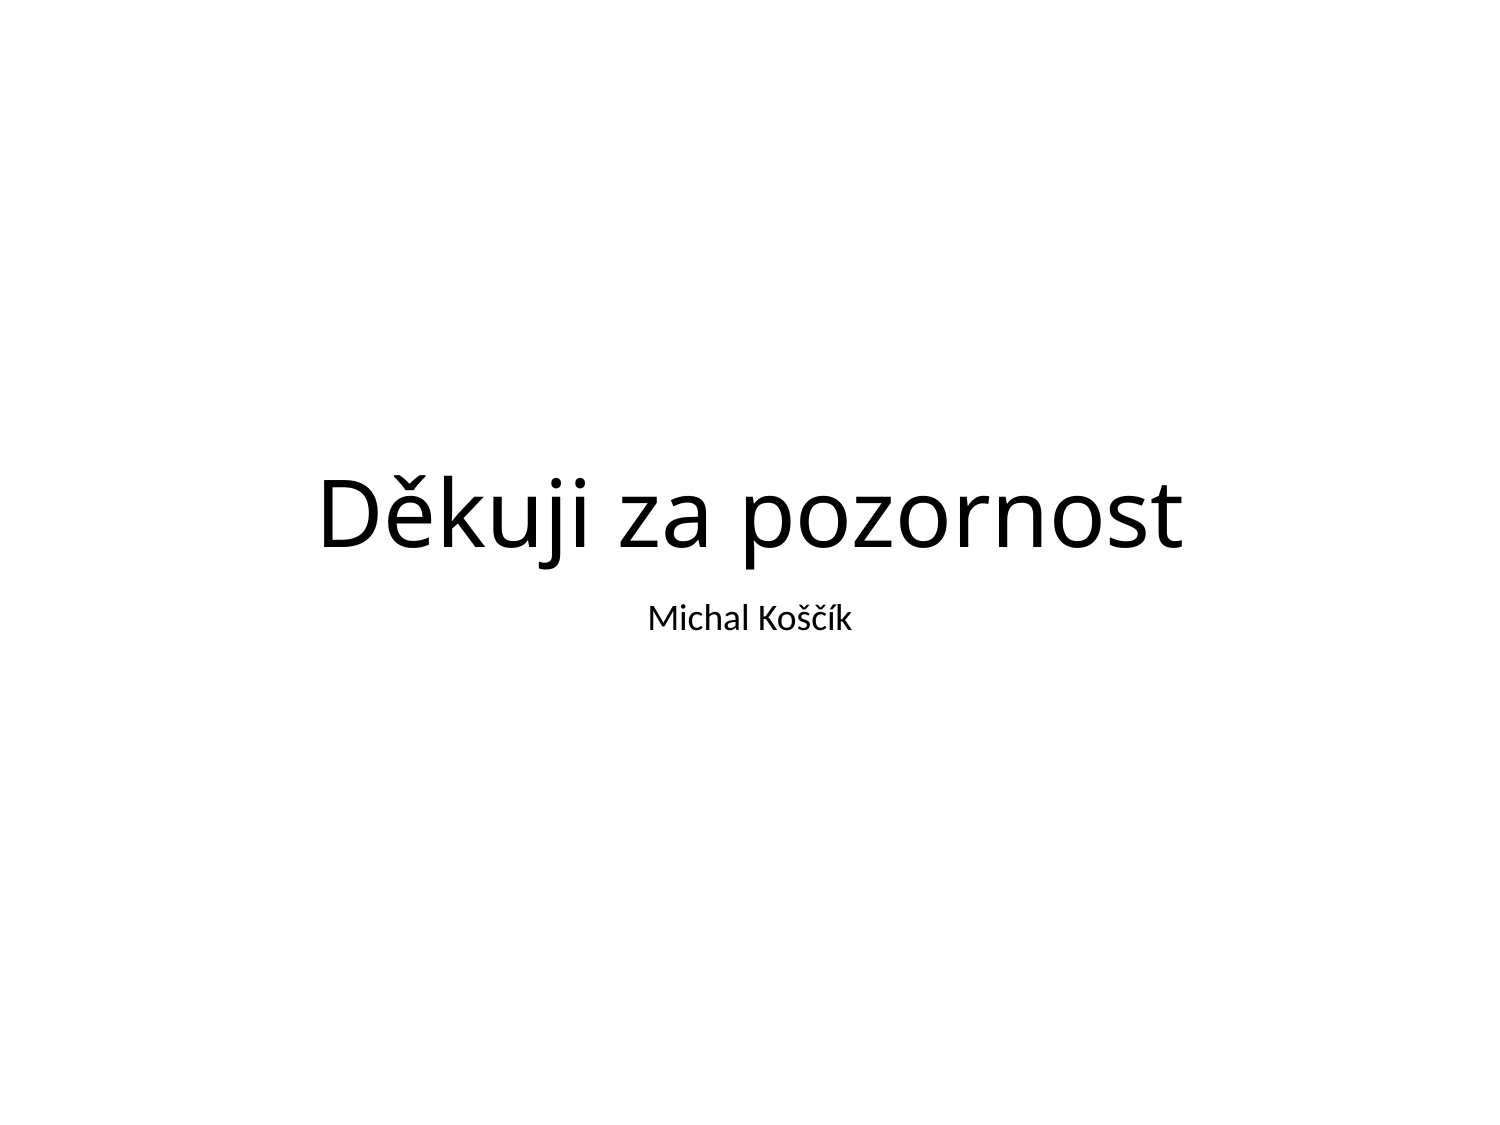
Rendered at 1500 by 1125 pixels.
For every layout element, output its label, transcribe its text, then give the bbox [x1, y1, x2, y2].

subtitle Michal Koščík [187, 590, 1313, 863]
title Děkuji za pozornost [187, 184, 1313, 576]
